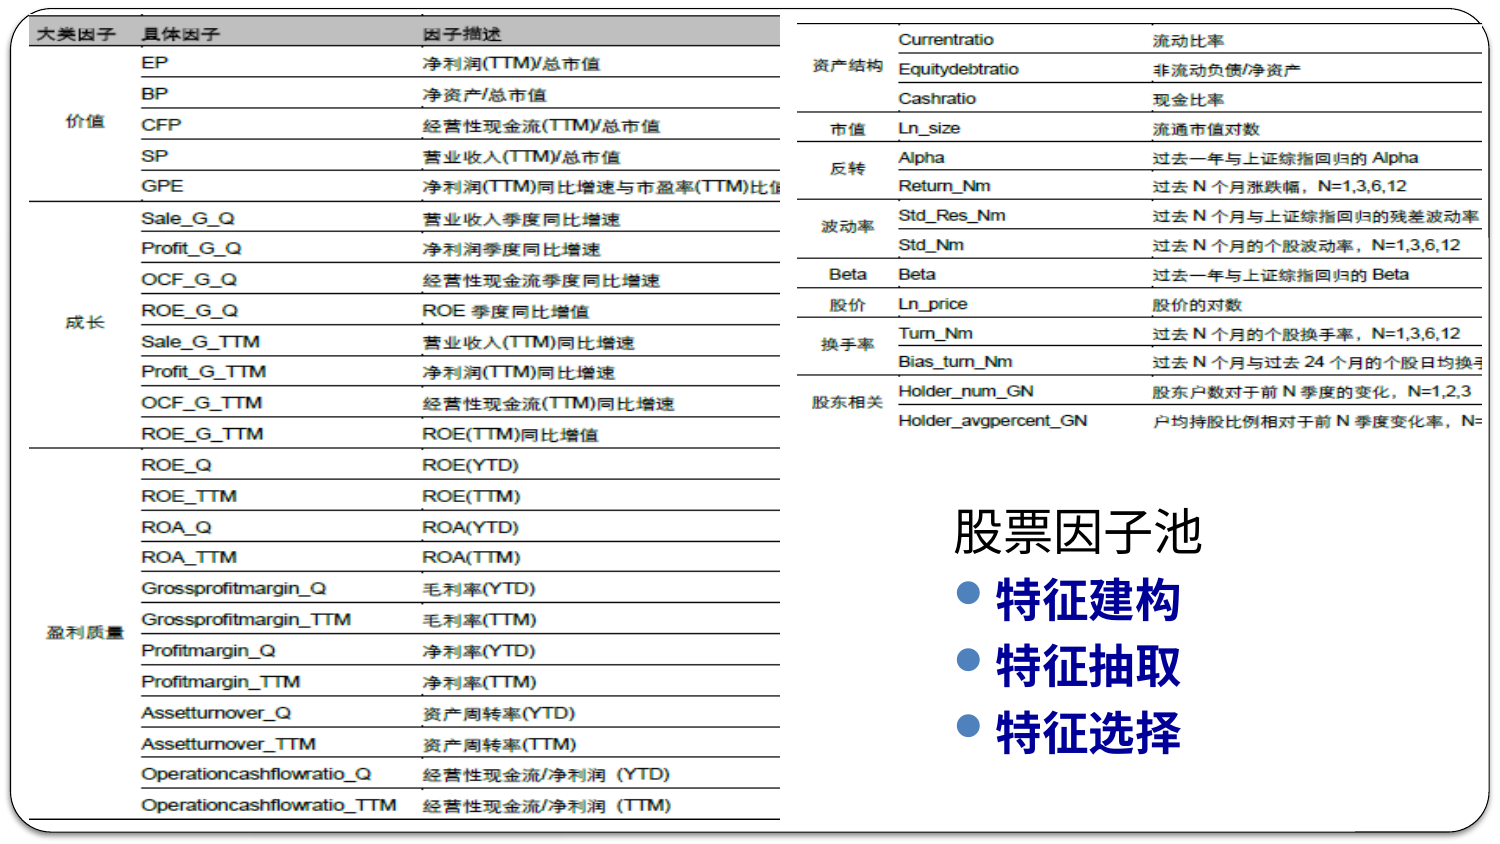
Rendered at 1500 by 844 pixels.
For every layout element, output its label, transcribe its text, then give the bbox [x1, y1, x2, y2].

list 股票因子池 特征建构 特征抽取 特征选择 [938, 492, 1424, 768]
picture [29, 14, 780, 820]
picture [796, 22, 1483, 431]
